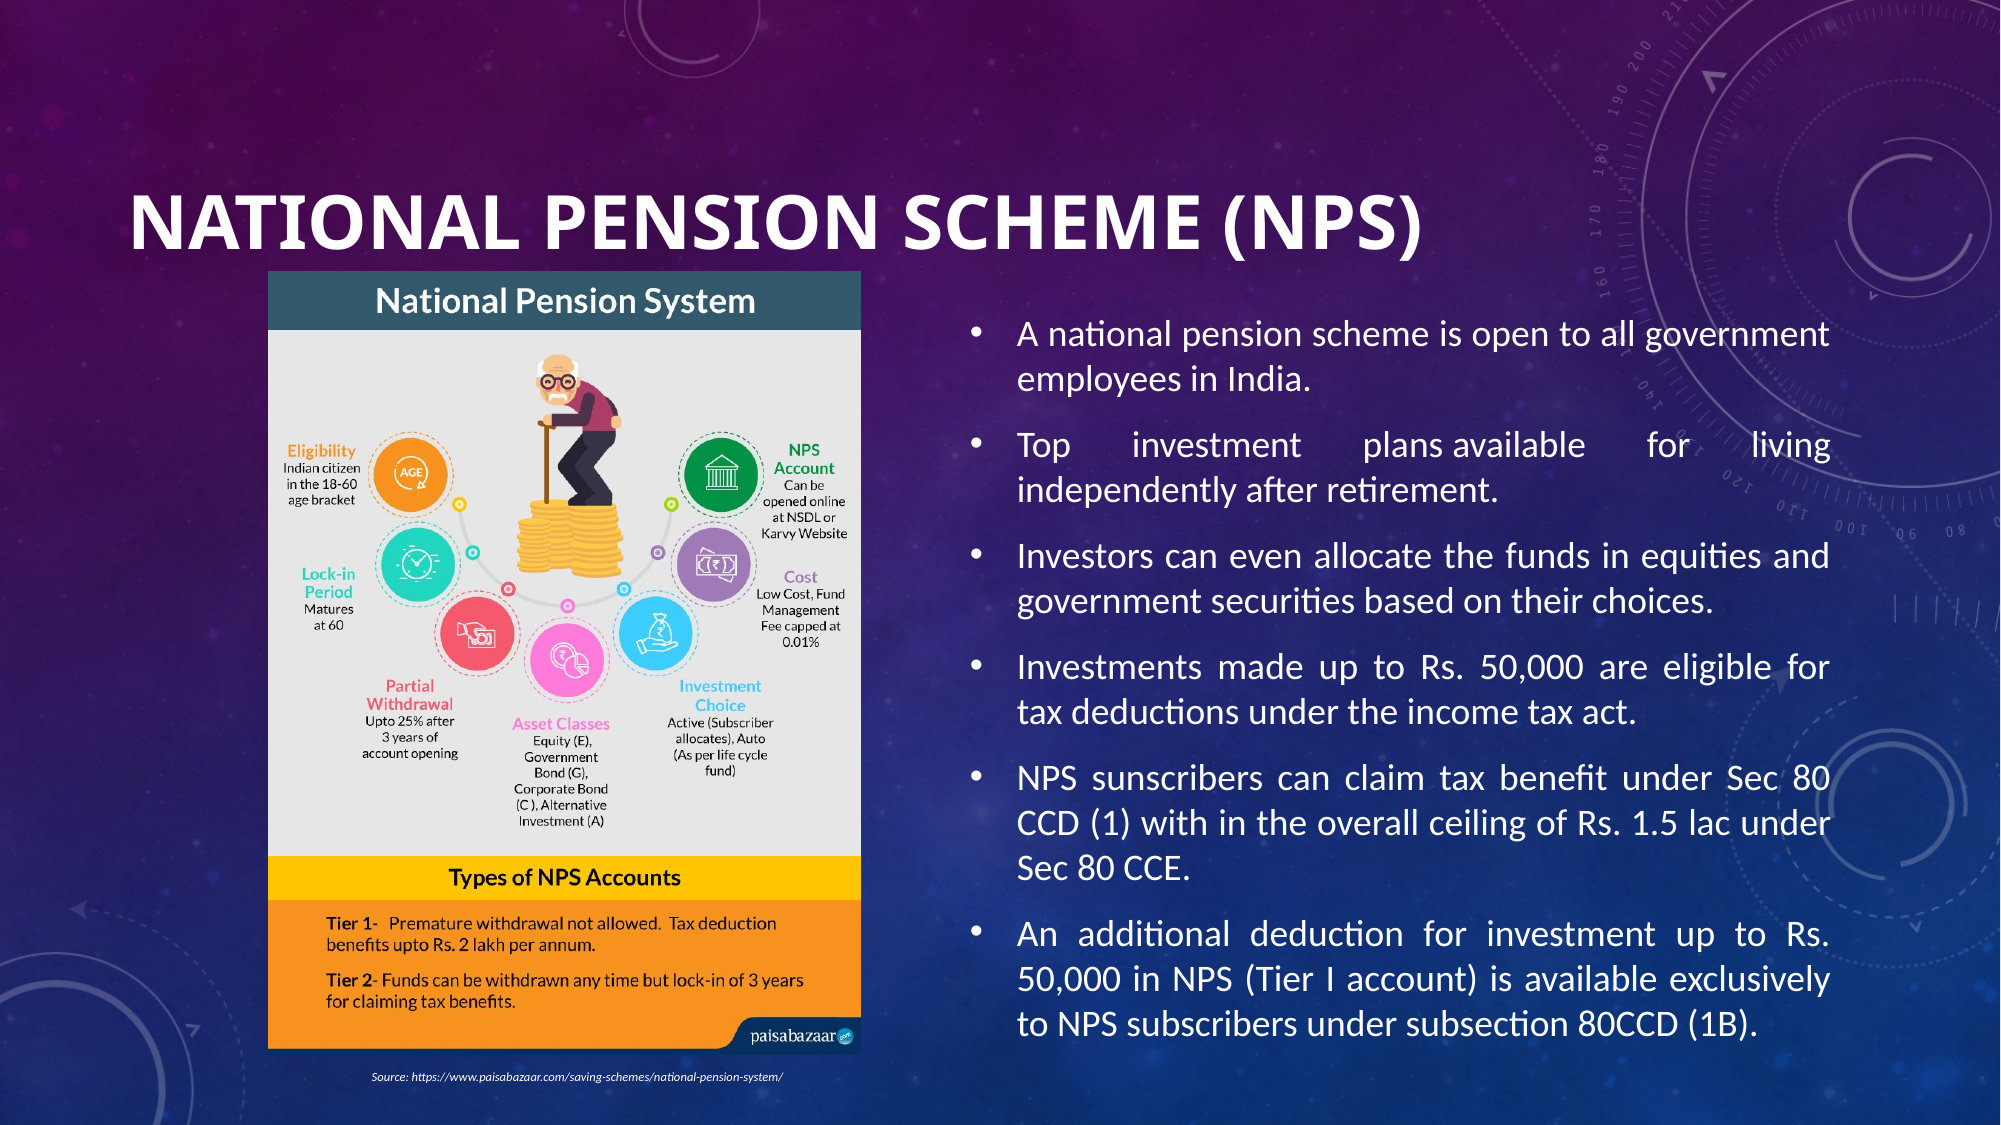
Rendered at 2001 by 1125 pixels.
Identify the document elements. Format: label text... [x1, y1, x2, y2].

list A national pension scheme is open to all government employees in India. Top investment plans available for living independently after retirement. Investors can even allocate the funds in equities and government securities based on their choices. Investments made up to Rs. 50,000 are eligible for tax deductions under the income tax act. NPS sunscribers can claim tax benefit under Sec 80 CCD (1) with in the overall ceiling of Rs. 1.5 lac under Sec 80 CCE. An additional deduction for investment up to Rs. 50,000 in NPS (Tier I account) is available exclusively to NPS subscribers under subsection 80CCD (1B). [955, 291, 1847, 1062]
picture [0, 0, 2001, 1125]
text_box Source: https://www.paisabazaar.com/saving-schemes/national-pension-system/ [356, 1065, 809, 1092]
title National Pension Scheme (NPS) [112, 99, 1775, 339]
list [268, 271, 862, 1055]
